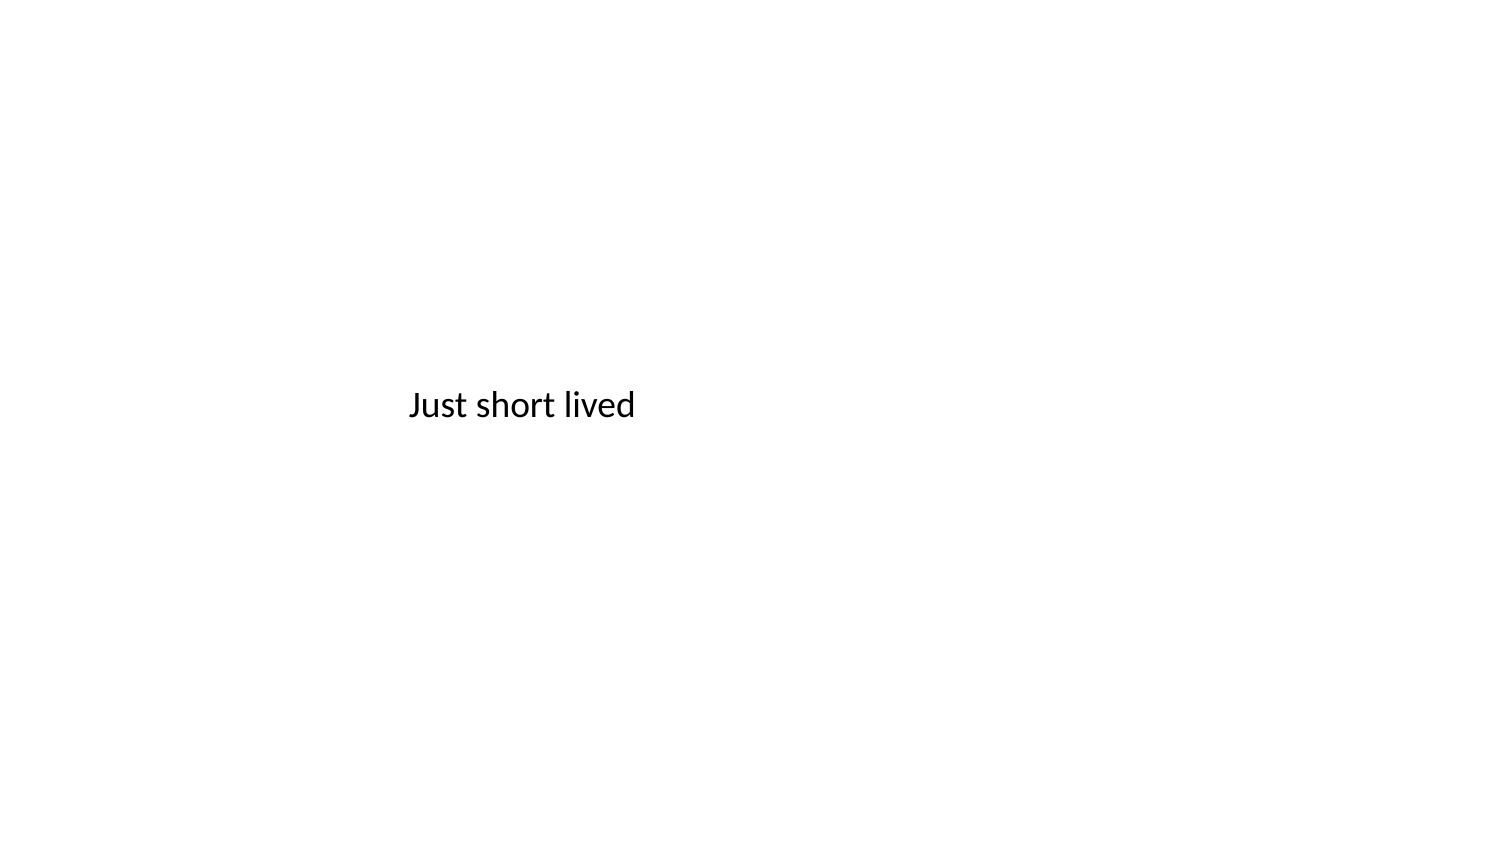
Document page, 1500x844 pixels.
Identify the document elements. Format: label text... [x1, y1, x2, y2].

text_box Just short lived [394, 372, 652, 433]
